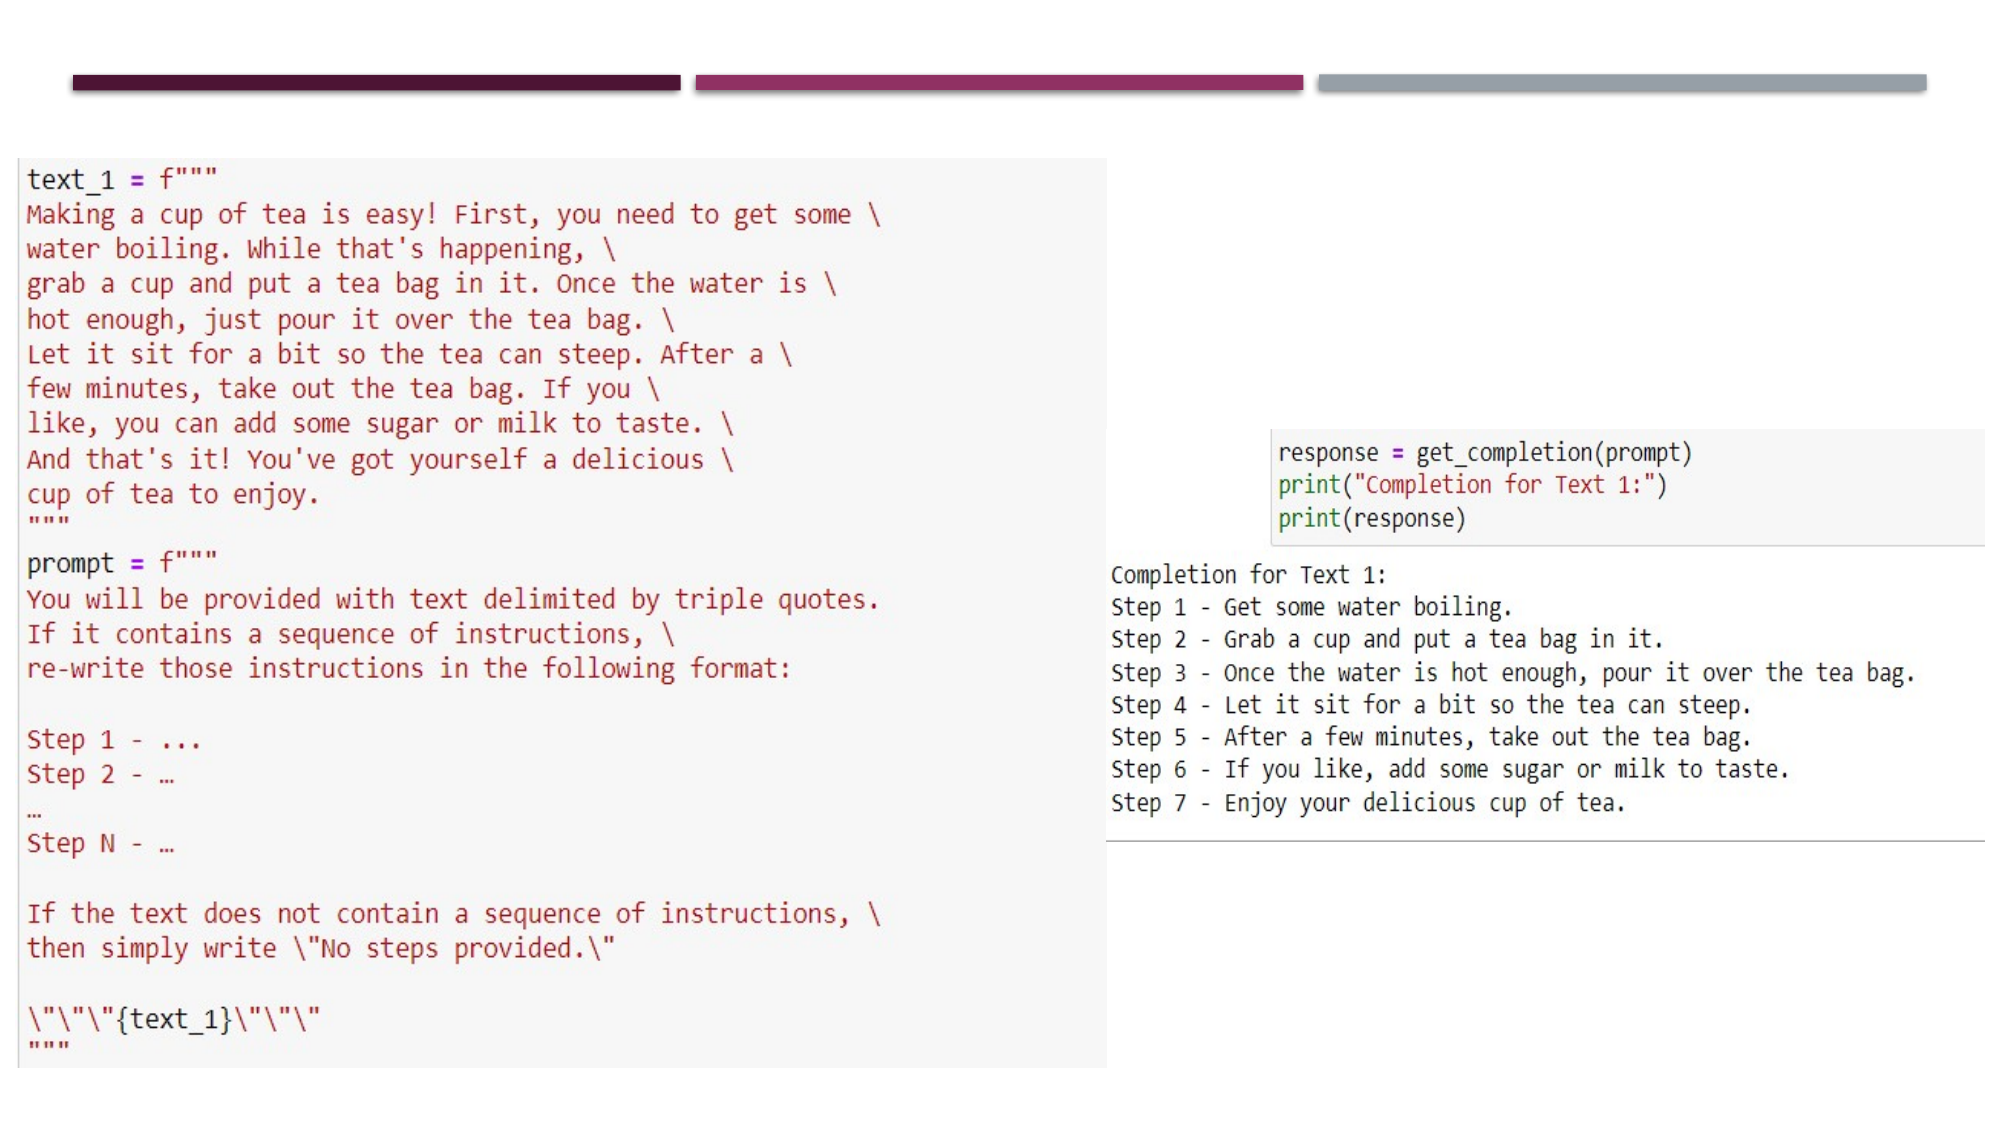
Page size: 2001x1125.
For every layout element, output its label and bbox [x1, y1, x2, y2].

picture [14, 157, 1986, 1068]
